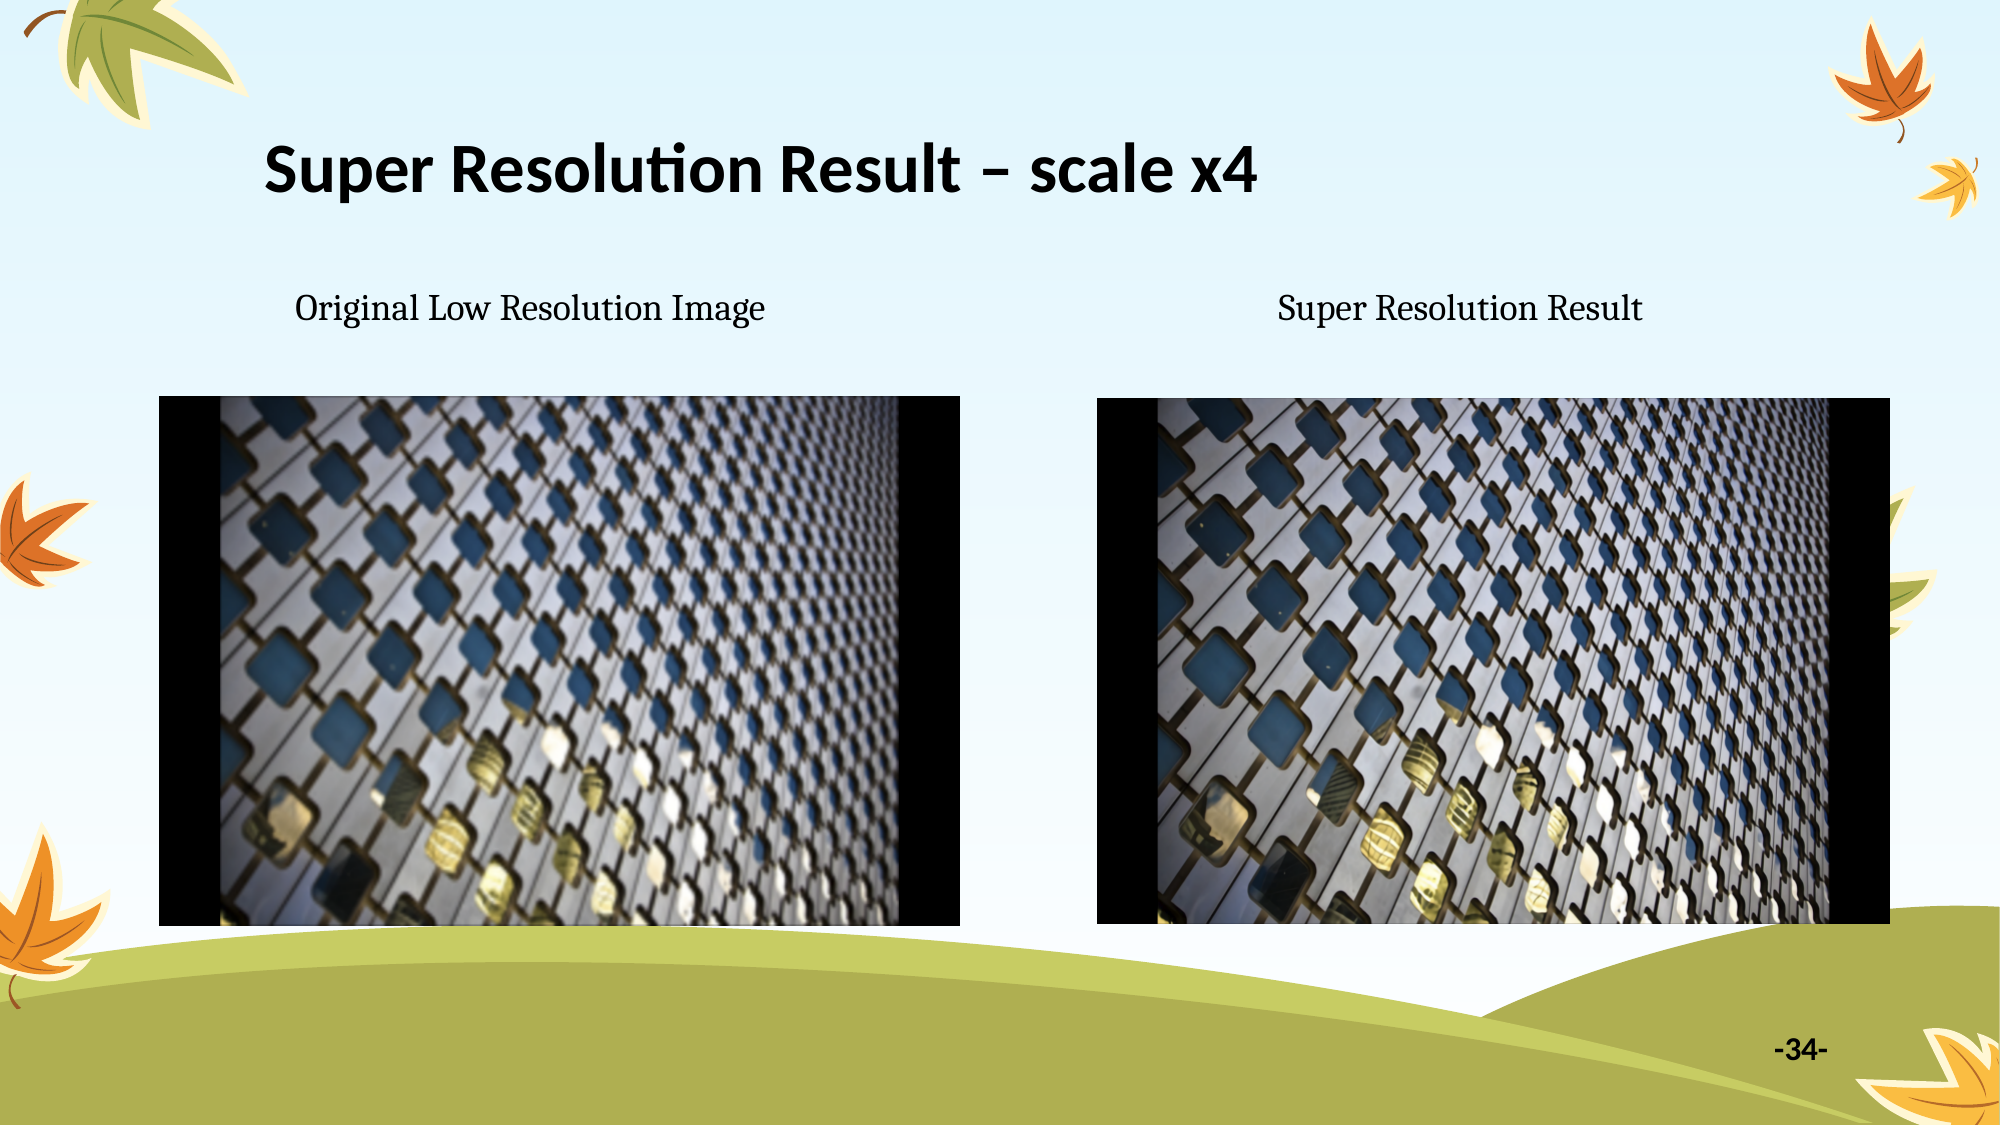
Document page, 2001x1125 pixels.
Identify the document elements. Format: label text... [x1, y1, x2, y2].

text_box Super Resolution Result [1263, 275, 1659, 336]
picture [1097, 398, 1890, 924]
picture [159, 396, 960, 927]
title Super Resolution Result – scale x4 [249, 12, 1749, 216]
text_box Original Low Resolution Image [280, 275, 782, 336]
